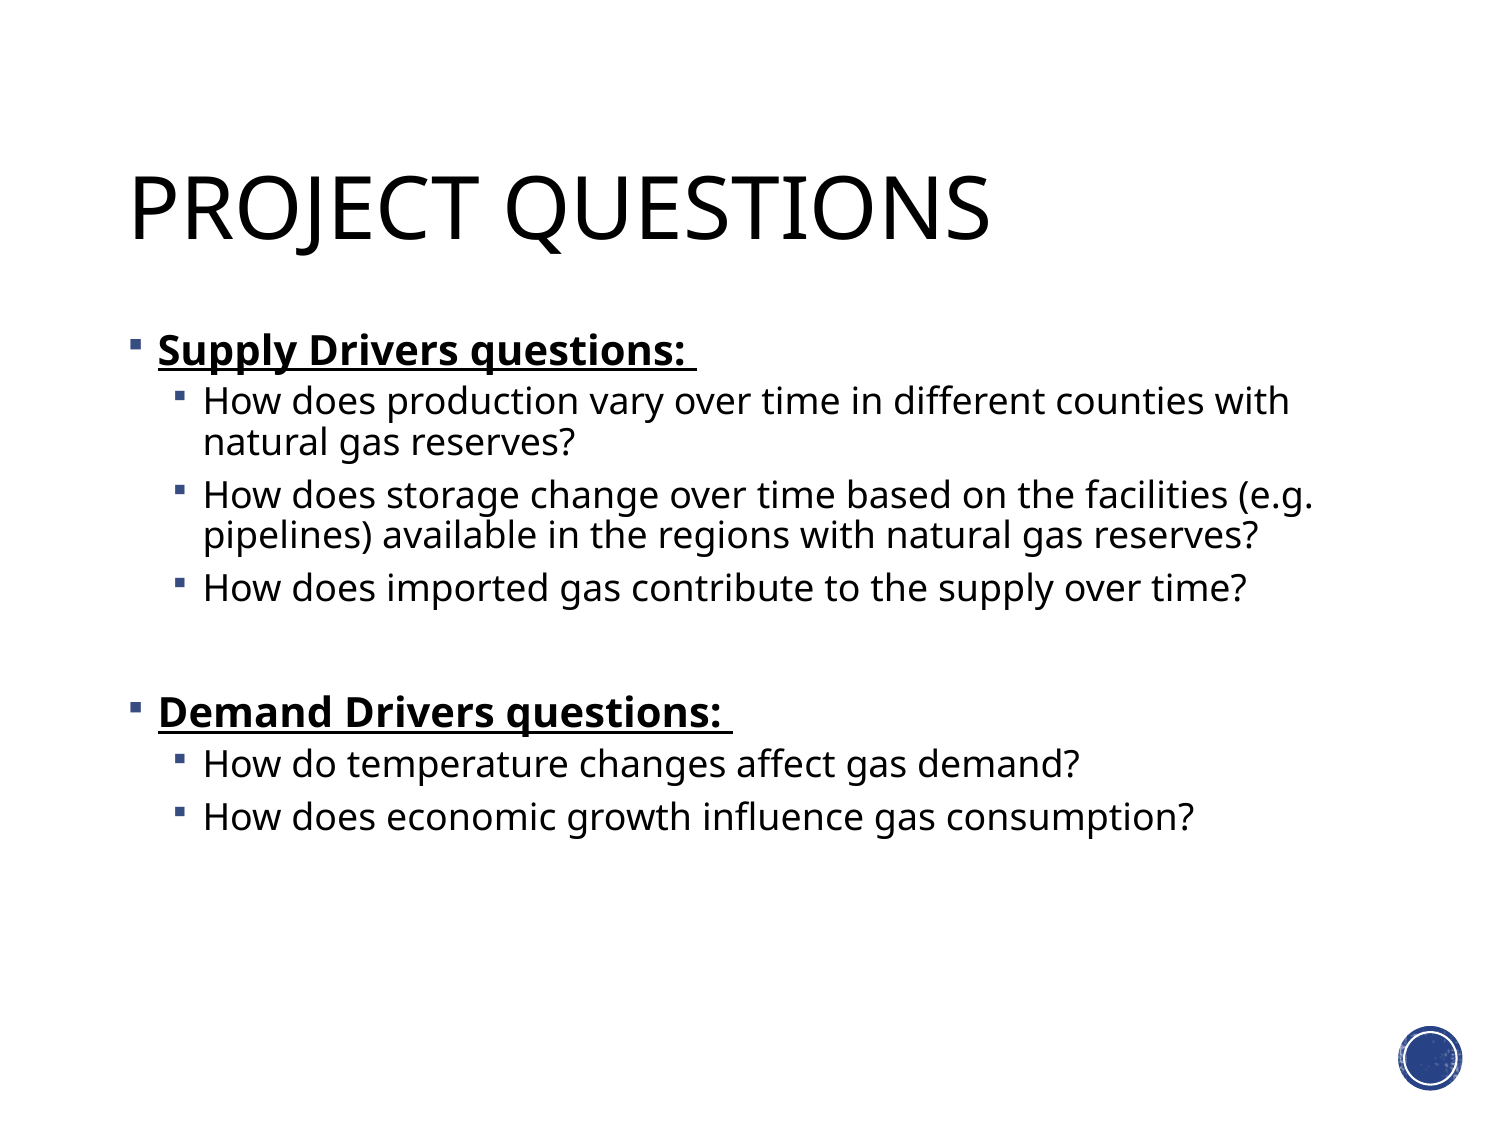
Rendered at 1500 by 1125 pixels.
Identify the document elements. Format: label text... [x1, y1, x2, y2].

list Supply Drivers questions: How does production vary over time in different counties with natural gas reserves? How does storage change over time based on the facilities (e.g. pipelines) available in the regions with natural gas reserves? How does imported gas contribute to the supply over time? Demand Drivers questions: How do temperature changes affect gas demand? How does economic growth influence gas consumption? [112, 321, 1388, 986]
title Project Questions [112, 79, 1388, 321]
